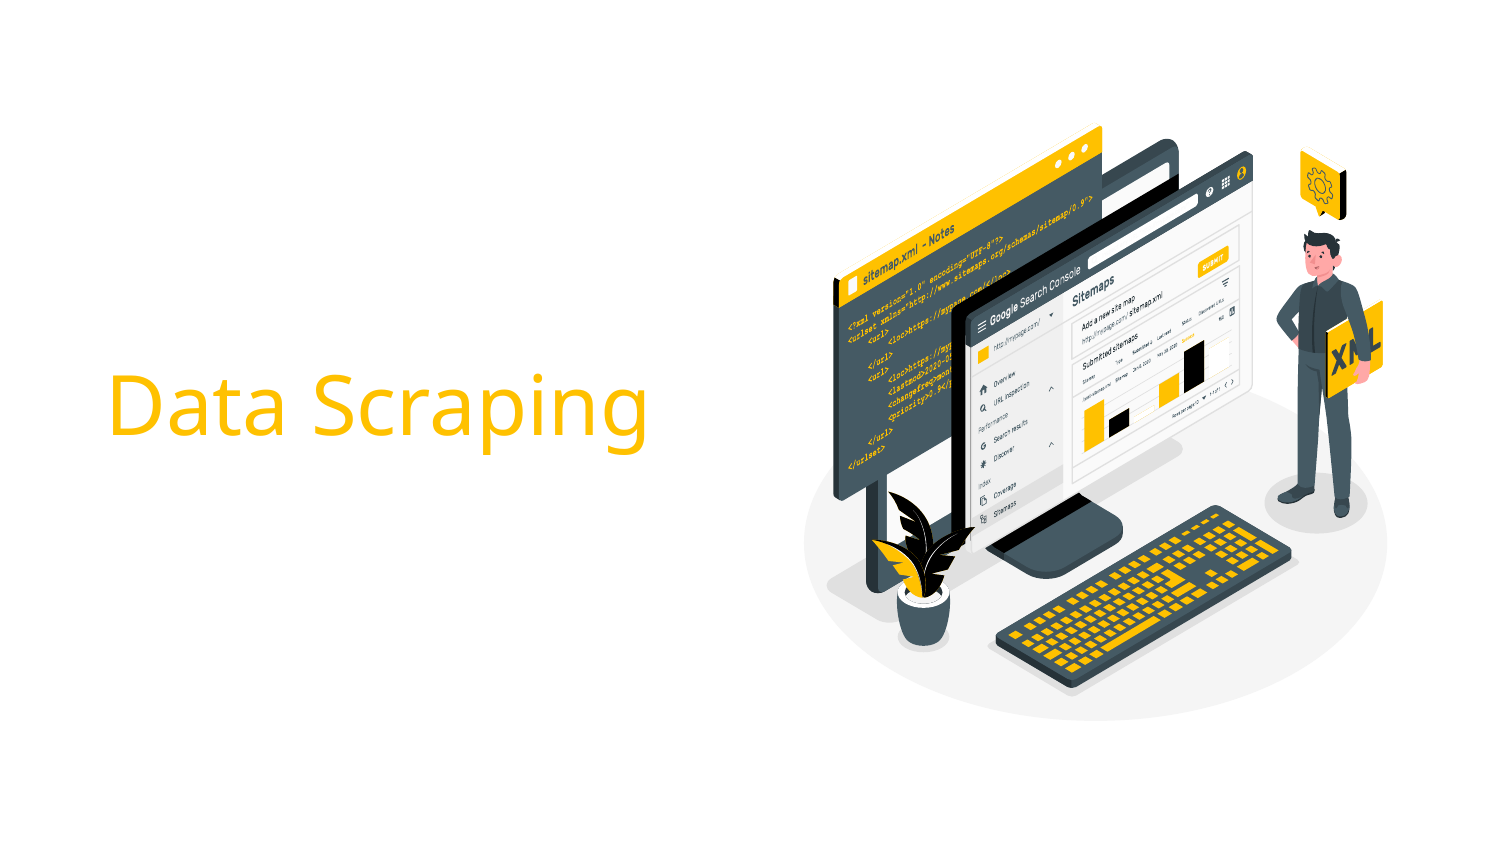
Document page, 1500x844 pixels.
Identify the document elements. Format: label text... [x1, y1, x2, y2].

title Data Scraping [90, 336, 798, 467]
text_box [803, 122, 1388, 722]
